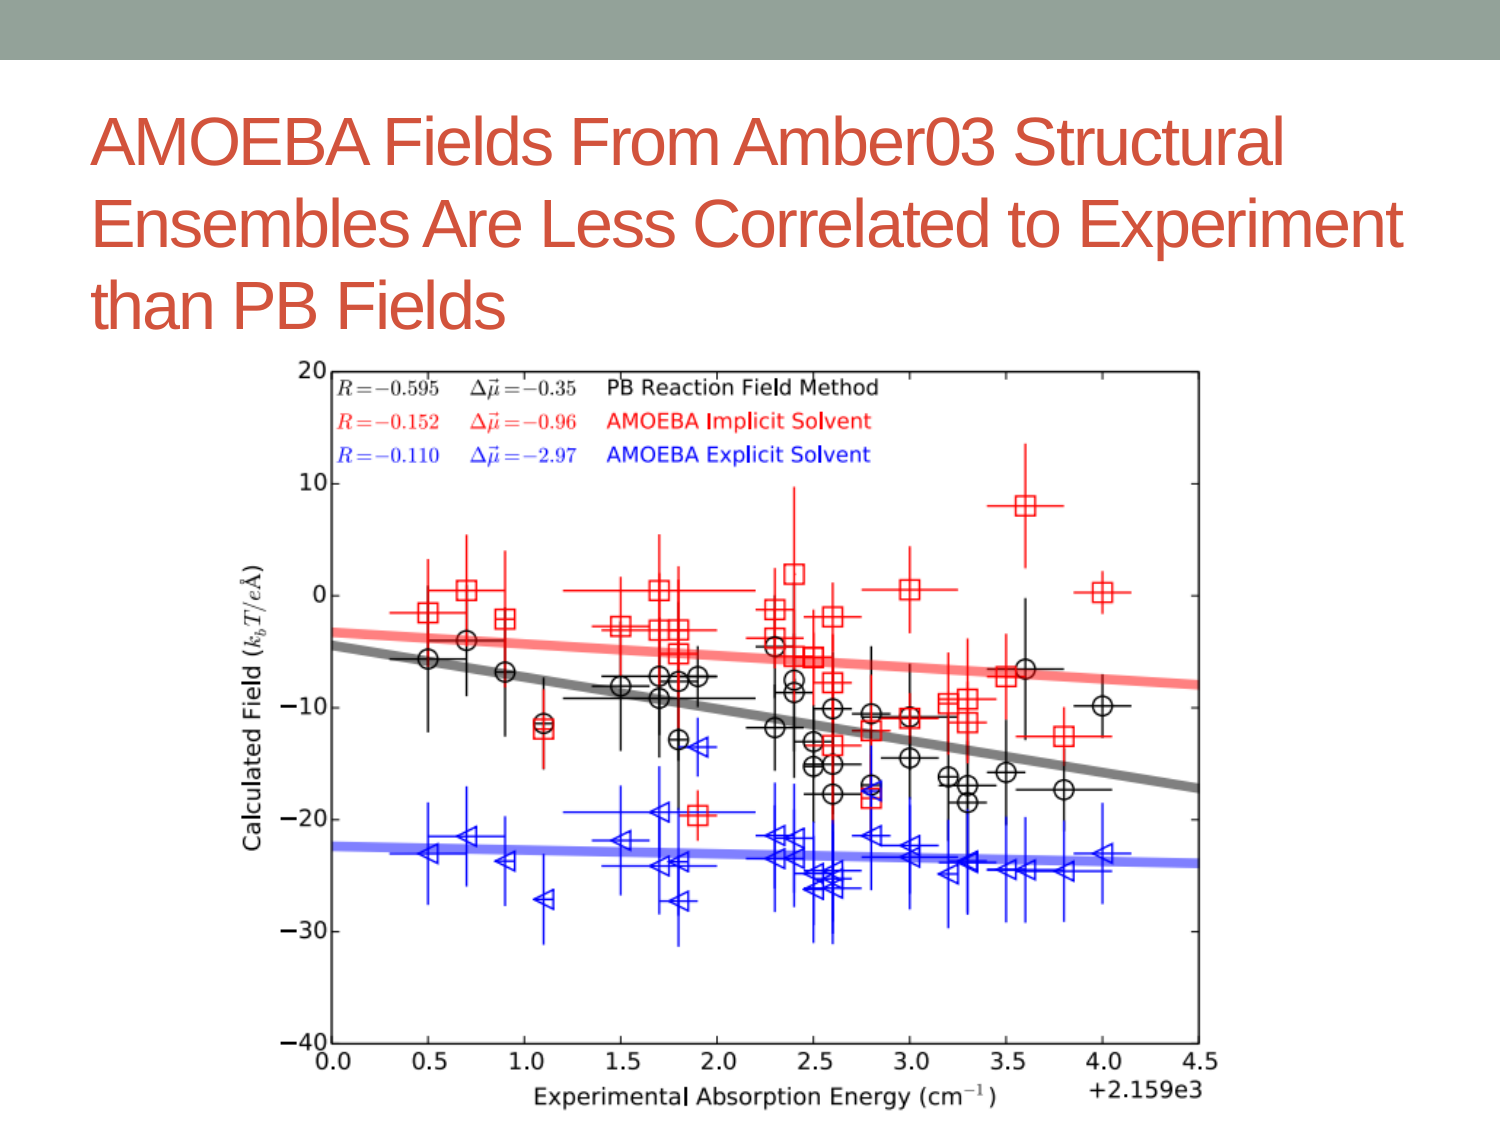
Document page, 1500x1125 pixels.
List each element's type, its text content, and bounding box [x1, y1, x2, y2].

picture [192, 288, 1308, 1125]
title AMOEBA Fields From Amber03 Structural Ensembles Are Less Correlated to Experiment than PB Fields [75, 87, 1425, 354]
